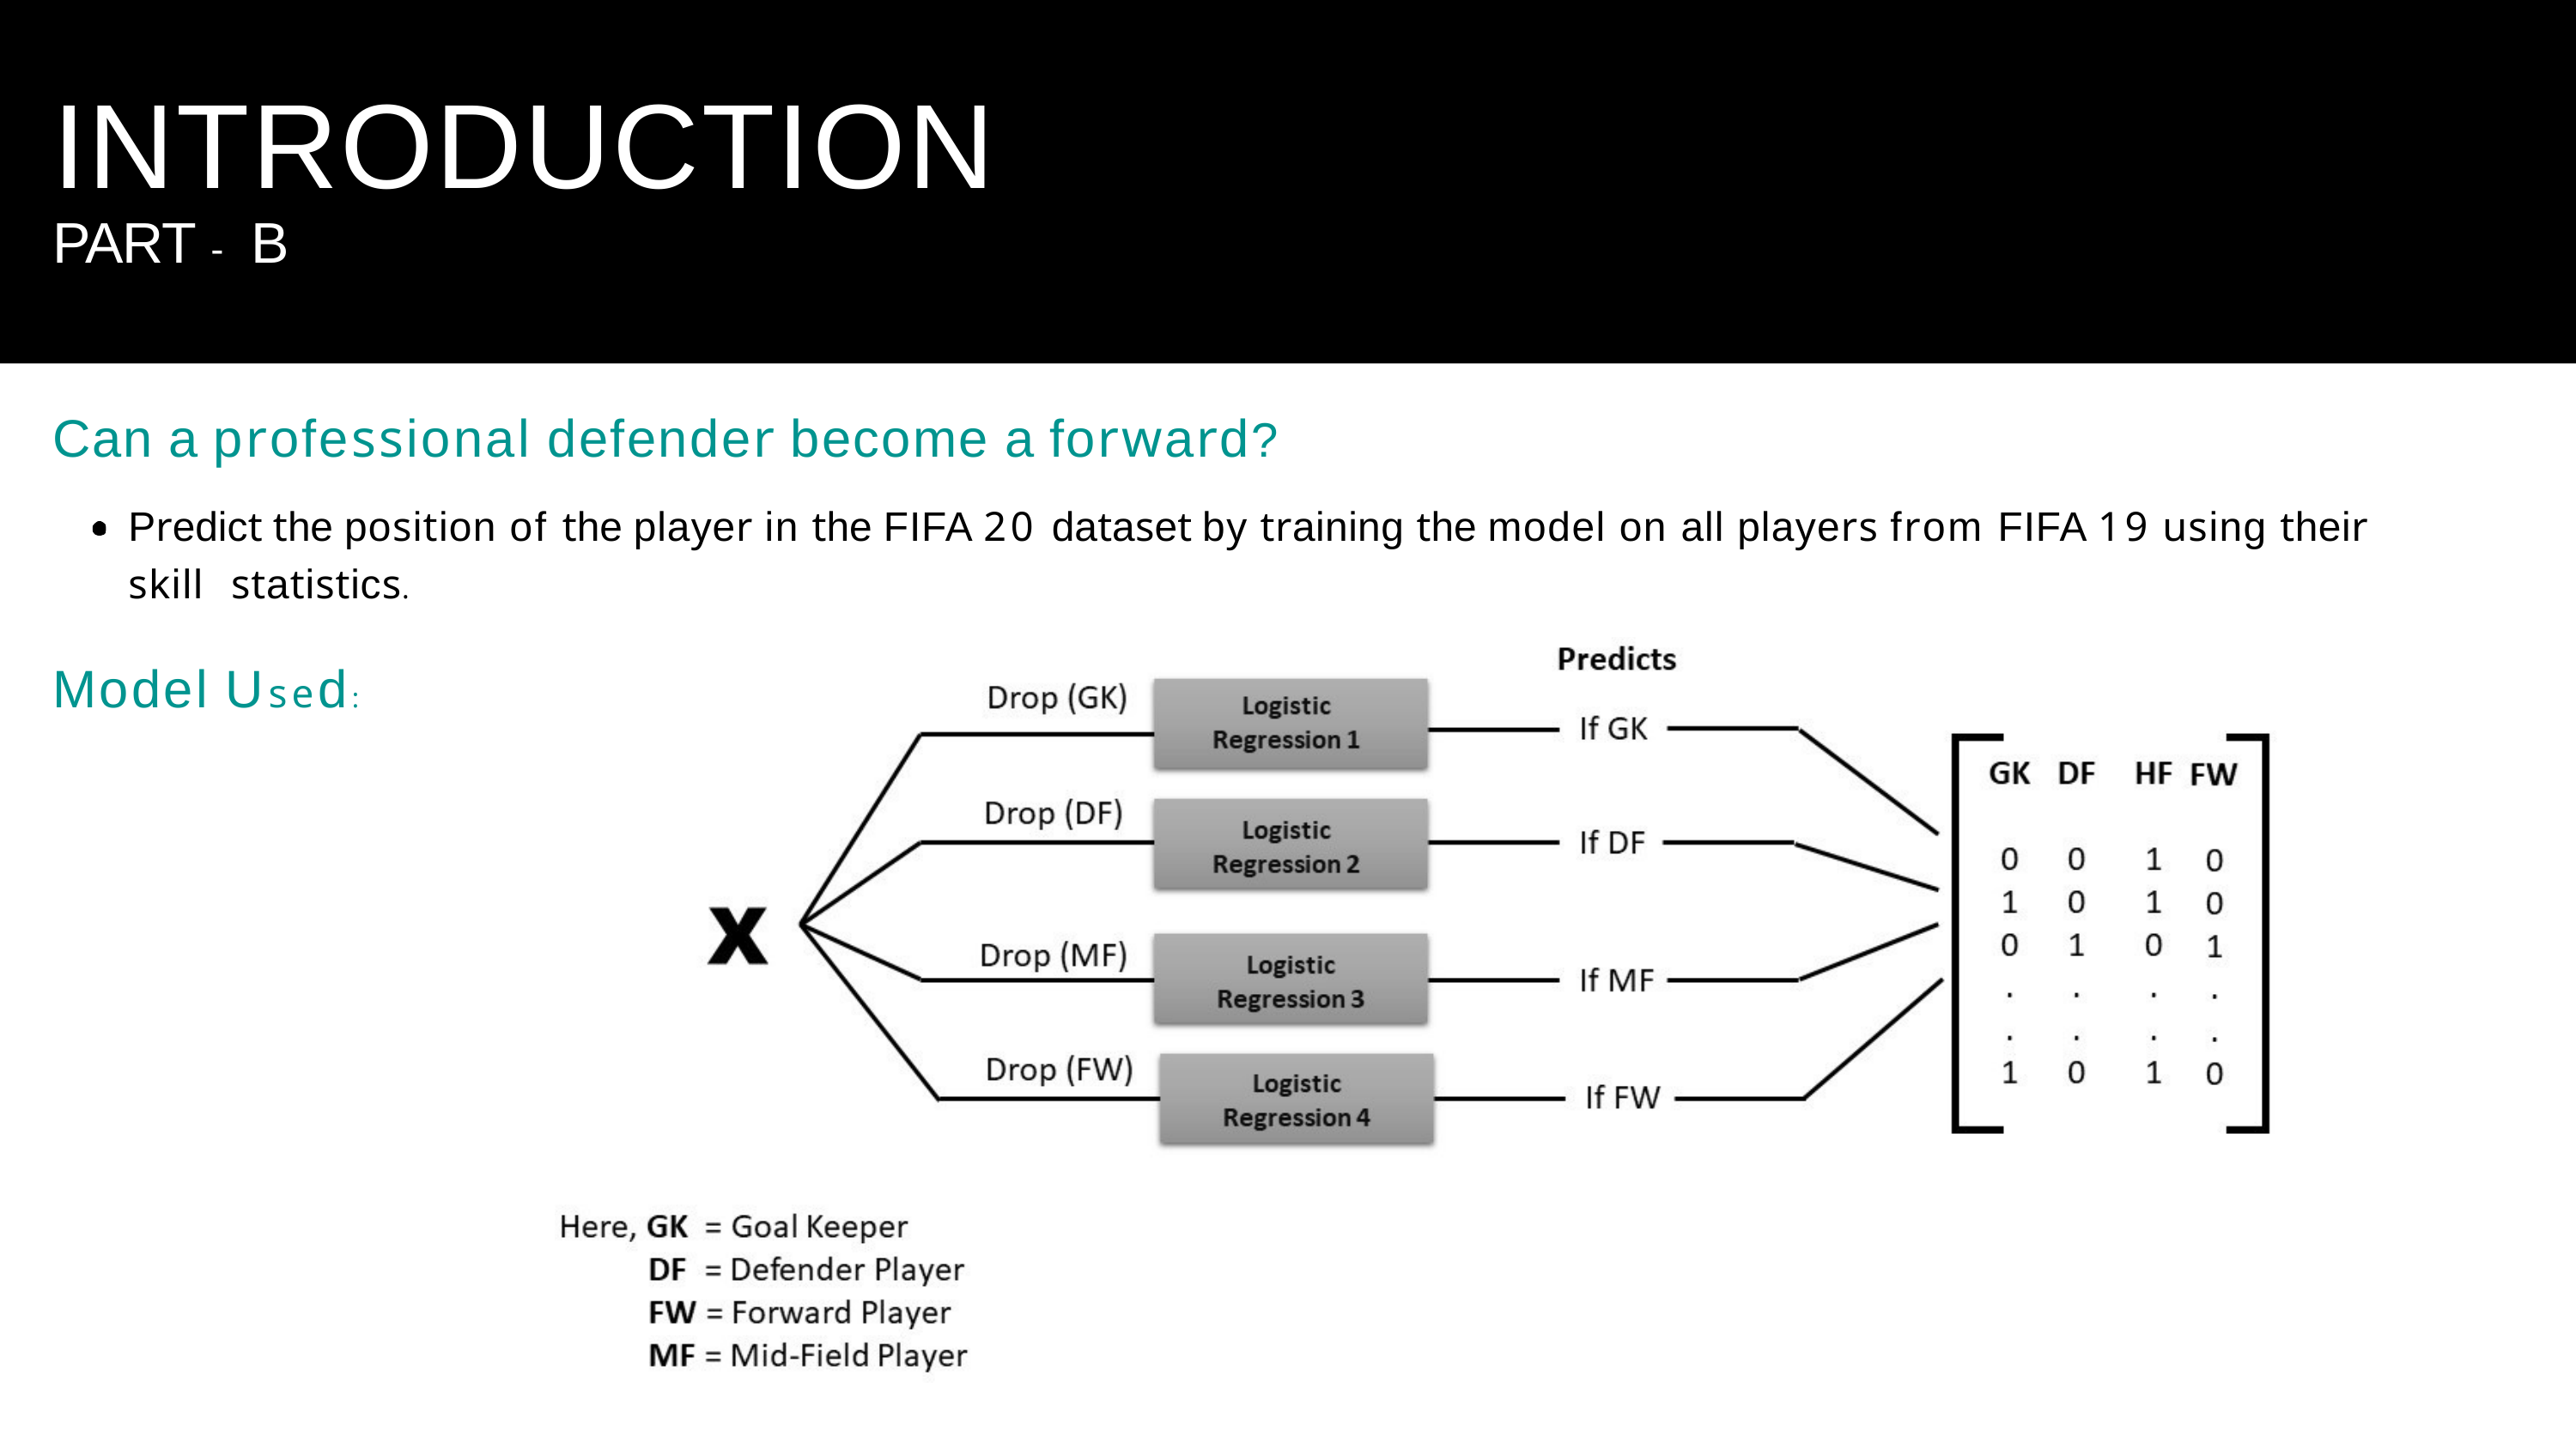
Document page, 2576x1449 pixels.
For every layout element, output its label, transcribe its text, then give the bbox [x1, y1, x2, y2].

title INTRODUCTION PART - B [50, 73, 1001, 318]
text_box [555, 718, 2277, 1383]
text_box Can a professional defender become a forward? Predict the position of the player in the FIFA 20 dataset by training the model on all players from FIFA 19 using their skill statistics. Model Used: [50, 402, 2449, 718]
text_box [0, 0, 2576, 364]
